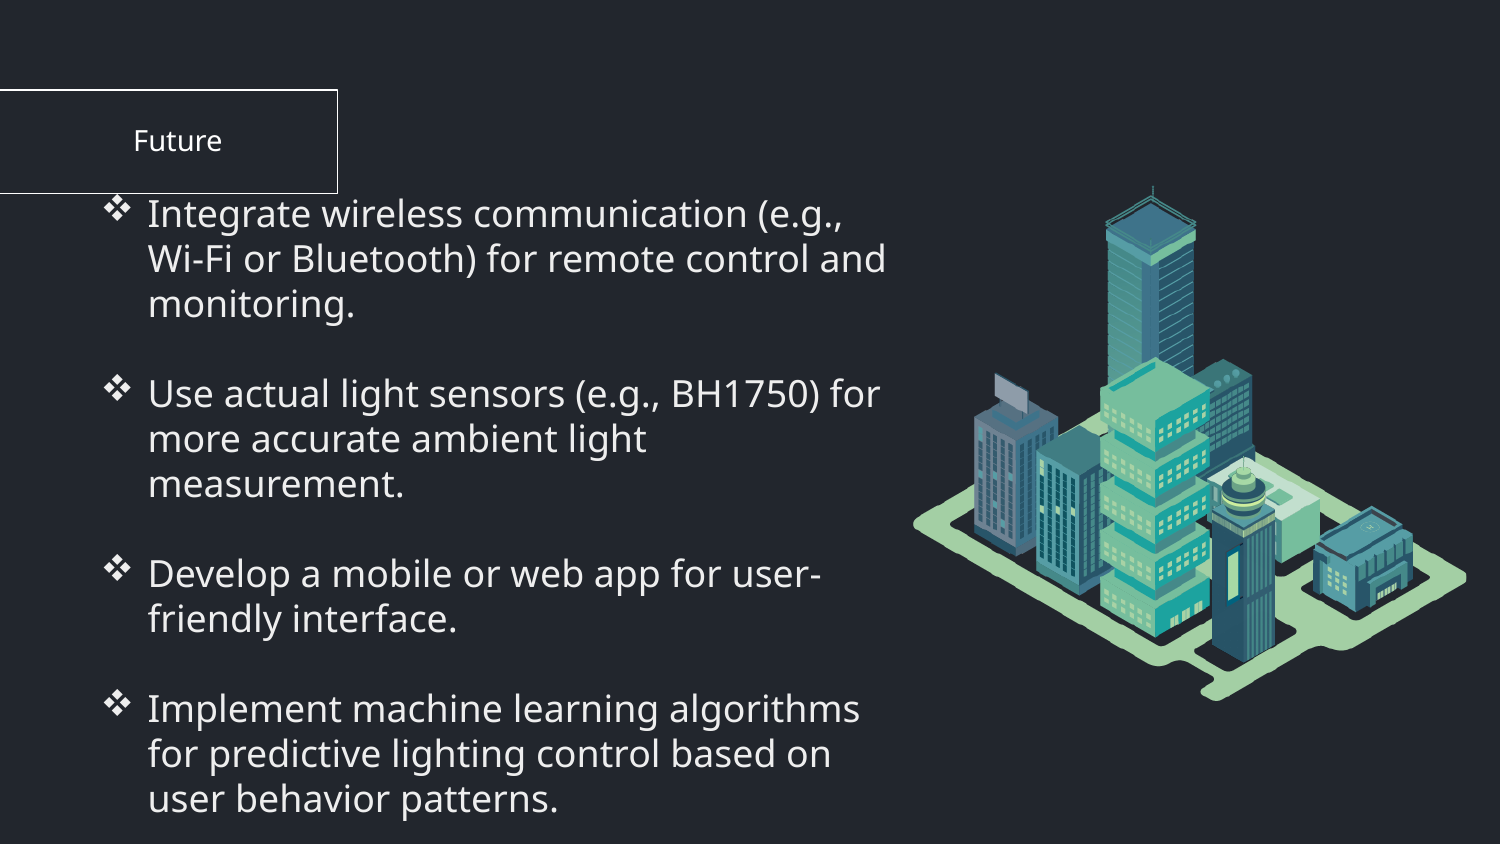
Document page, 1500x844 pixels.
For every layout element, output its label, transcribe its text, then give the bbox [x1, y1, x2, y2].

subtitle Integrate wireless communication (e.g., Wi-Fi or Bluetooth) for remote control and monitoring. Use actual light sensors (e.g., BH1750) for more accurate ambient light measurement. Develop a mobile or web app for user-friendly interface. Implement machine learning algorithms for predictive lighting control based on user behavior patterns. [85, 137, 906, 828]
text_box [891, 123, 1467, 720]
title Future [118, 62, 338, 137]
